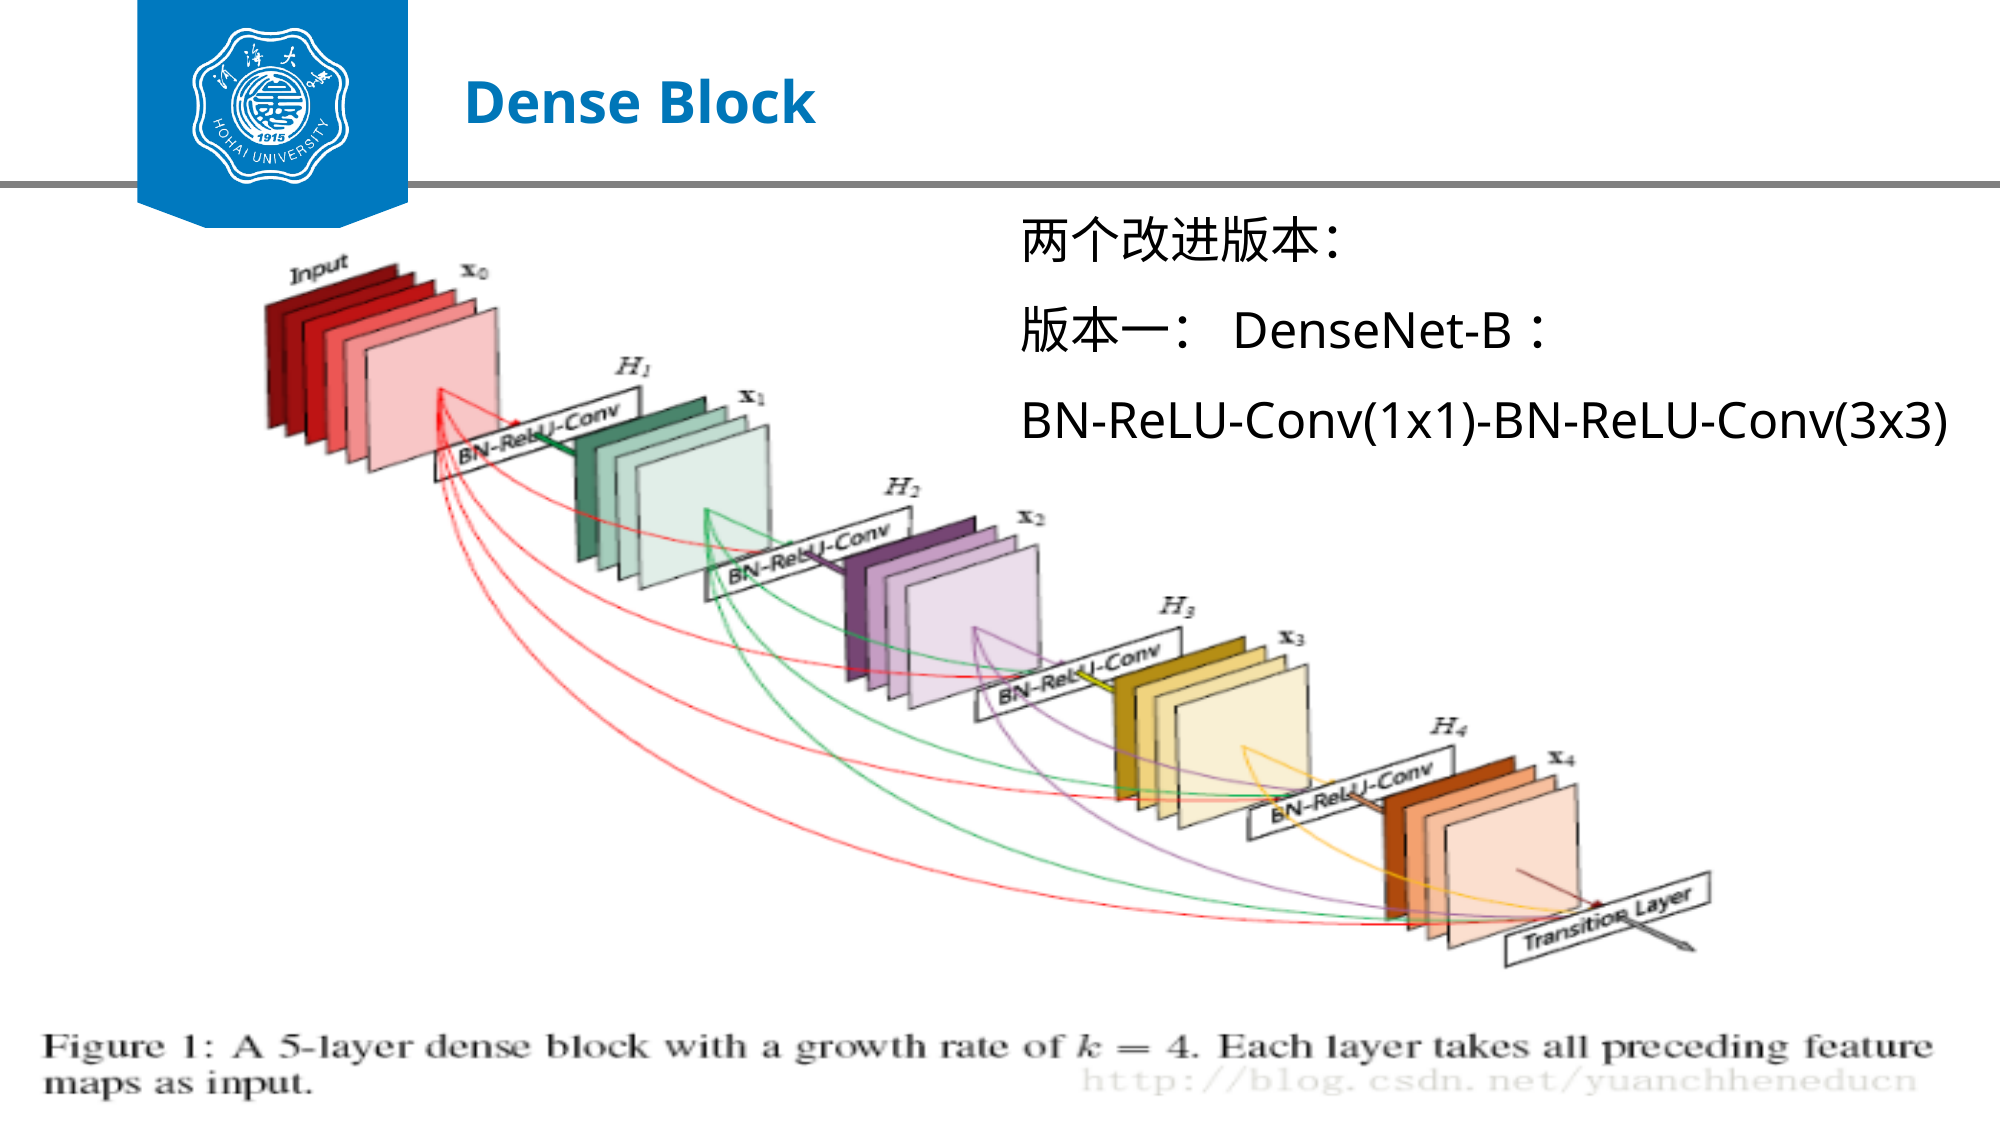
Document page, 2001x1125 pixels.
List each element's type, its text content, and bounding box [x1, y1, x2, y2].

picture [39, 228, 1947, 1105]
list Dense Block [448, 59, 1538, 150]
text_box 两个改进版本： 版本一：DenseNet-B： BN-ReLU-Conv(1x1)-BN-ReLU-Conv(3x3) [1006, 170, 2000, 456]
